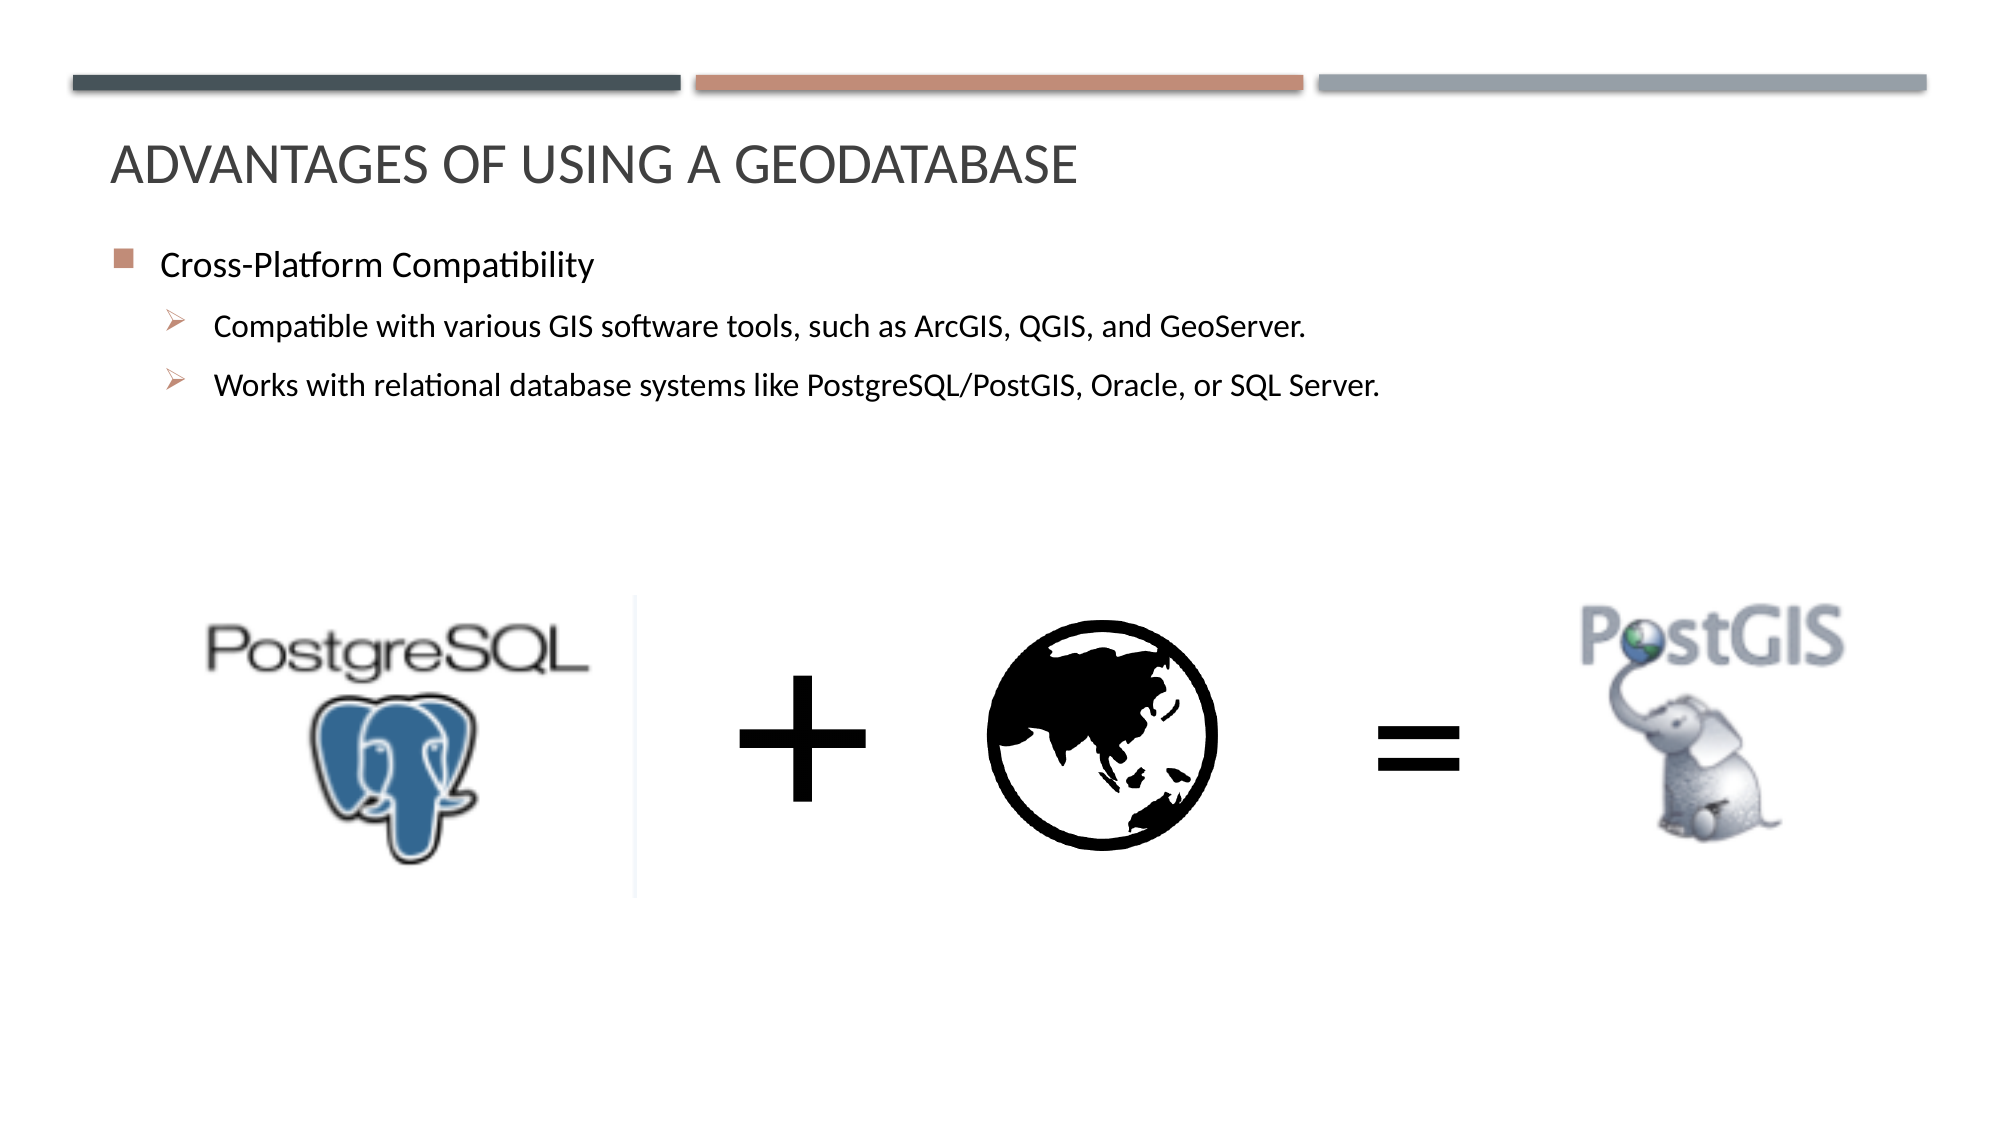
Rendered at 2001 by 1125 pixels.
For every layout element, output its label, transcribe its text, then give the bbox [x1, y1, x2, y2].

picture [957, 592, 1250, 885]
picture [726, 662, 878, 814]
text_box = [1354, 605, 1535, 860]
picture [186, 595, 637, 898]
picture [1557, 575, 1893, 868]
title Advantages of using a geodatabase [95, 115, 1905, 187]
list Cross-Platform Compatibility Compatible with various GIS software tools, such as ArcGIS, QGIS, and GeoServer. Works with relational database systems like PostgreSQL/PostGIS, Oracle, or SQL Server. [95, 187, 1905, 456]
